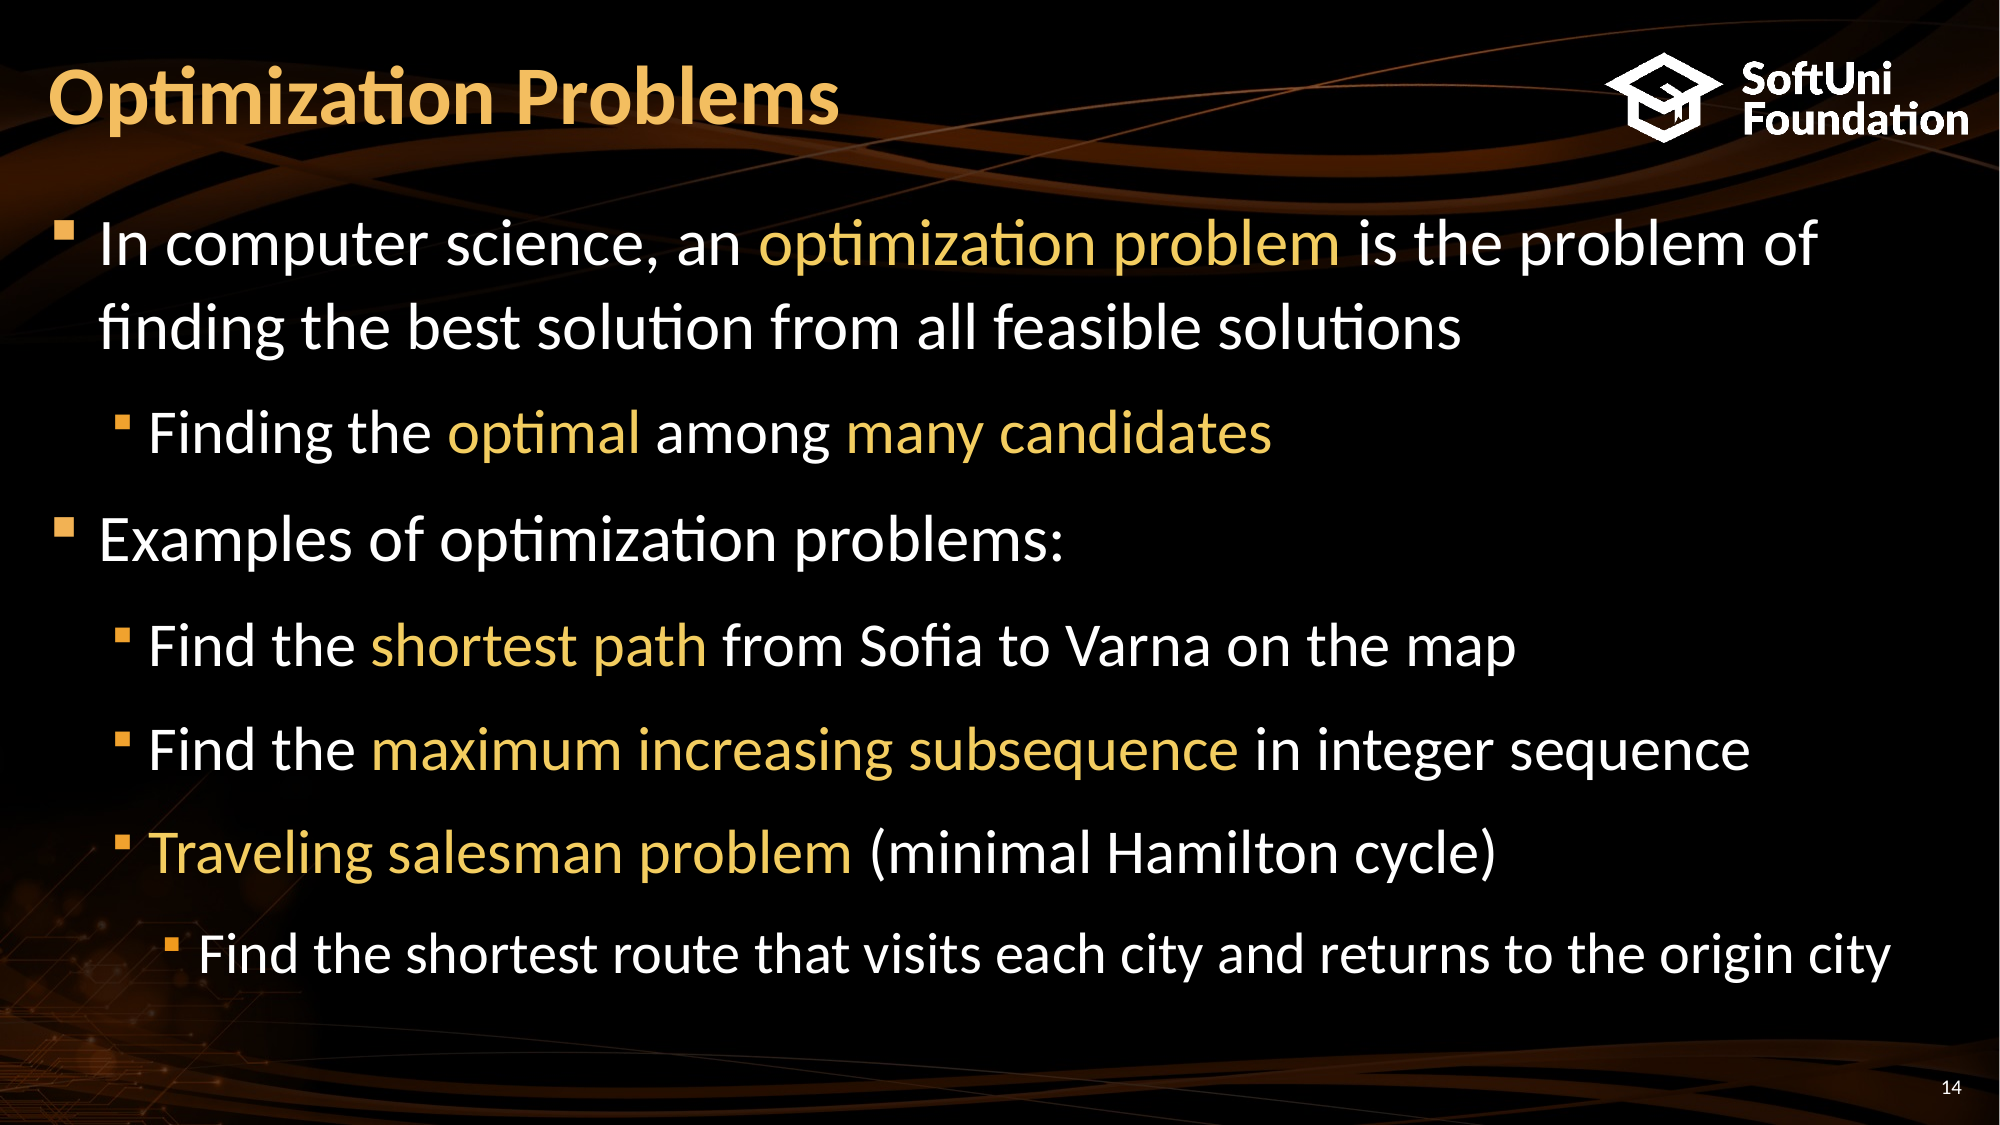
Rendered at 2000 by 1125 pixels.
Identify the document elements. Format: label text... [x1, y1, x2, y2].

title Optimization Problems [30, 6, 1602, 189]
list In computer science, an optimization problem is the problem of finding the best solution from all feasible solutions Finding the optimal among many candidates Examples of optimization problems: Find the shortest path from Sofia to Varna on the map Find the maximum increasing subsequence in integer sequence Traveling salesman problem (minimal Hamilton cycle) Find the shortest route that visits each city and returns to the origin city [31, 188, 1968, 1103]
picture [0, 0, 2000, 1125]
